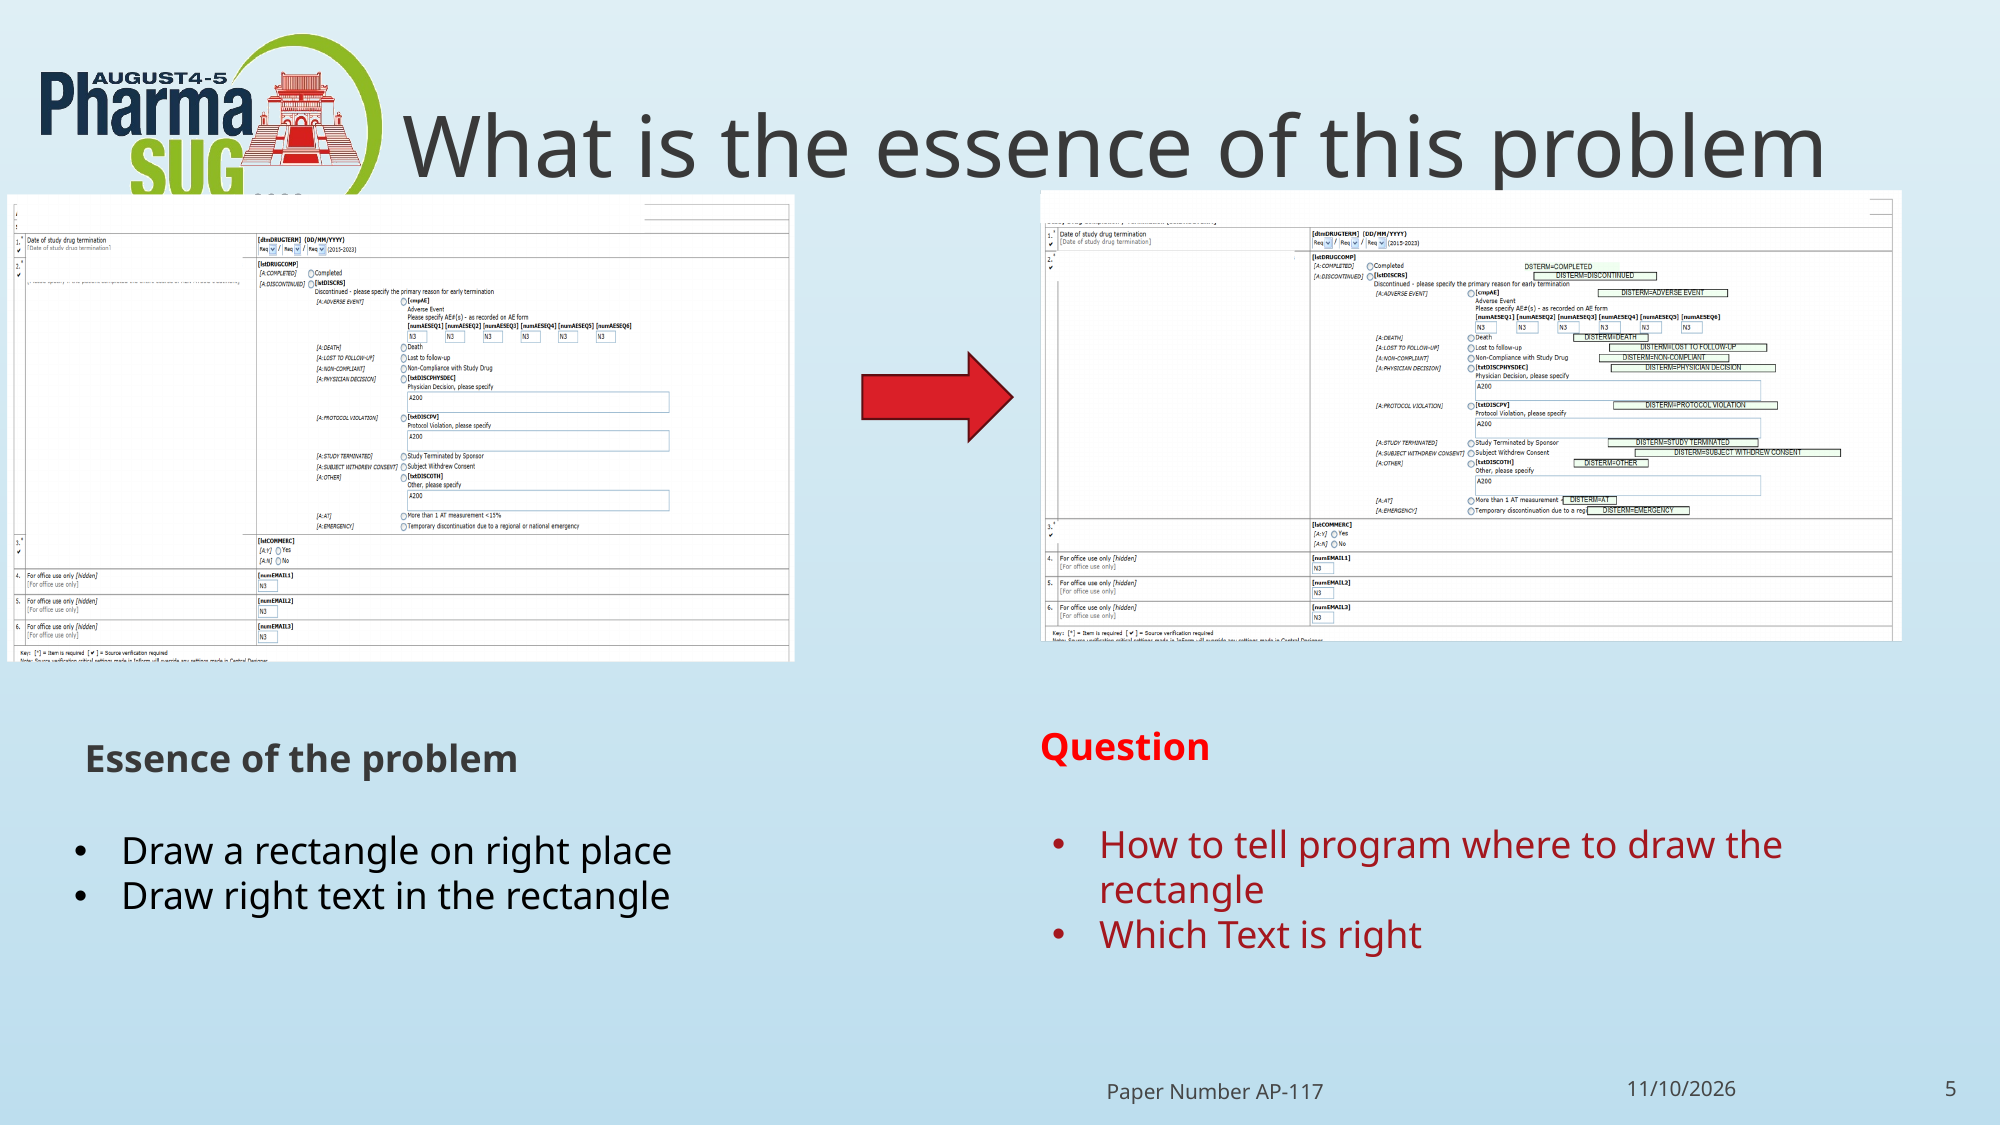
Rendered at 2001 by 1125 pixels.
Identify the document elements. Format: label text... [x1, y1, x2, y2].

text_box How to tell program where to draw the rectangle Which Text is right [1037, 813, 1850, 963]
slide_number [1473, 1051, 1891, 1112]
footer Paper Number AP-117 [957, 1051, 1473, 1112]
text_box [861, 350, 1014, 444]
text_box Draw a rectangle on right place Draw right text in the rectangle [59, 820, 770, 925]
text_box Essence of the problem [69, 727, 781, 788]
title What is the essence of this problem [387, 50, 1905, 238]
text_box Question [1025, 715, 1736, 776]
picture [7, 18, 796, 662]
slide_number 5 [1891, 1051, 1972, 1112]
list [1040, 189, 1903, 642]
